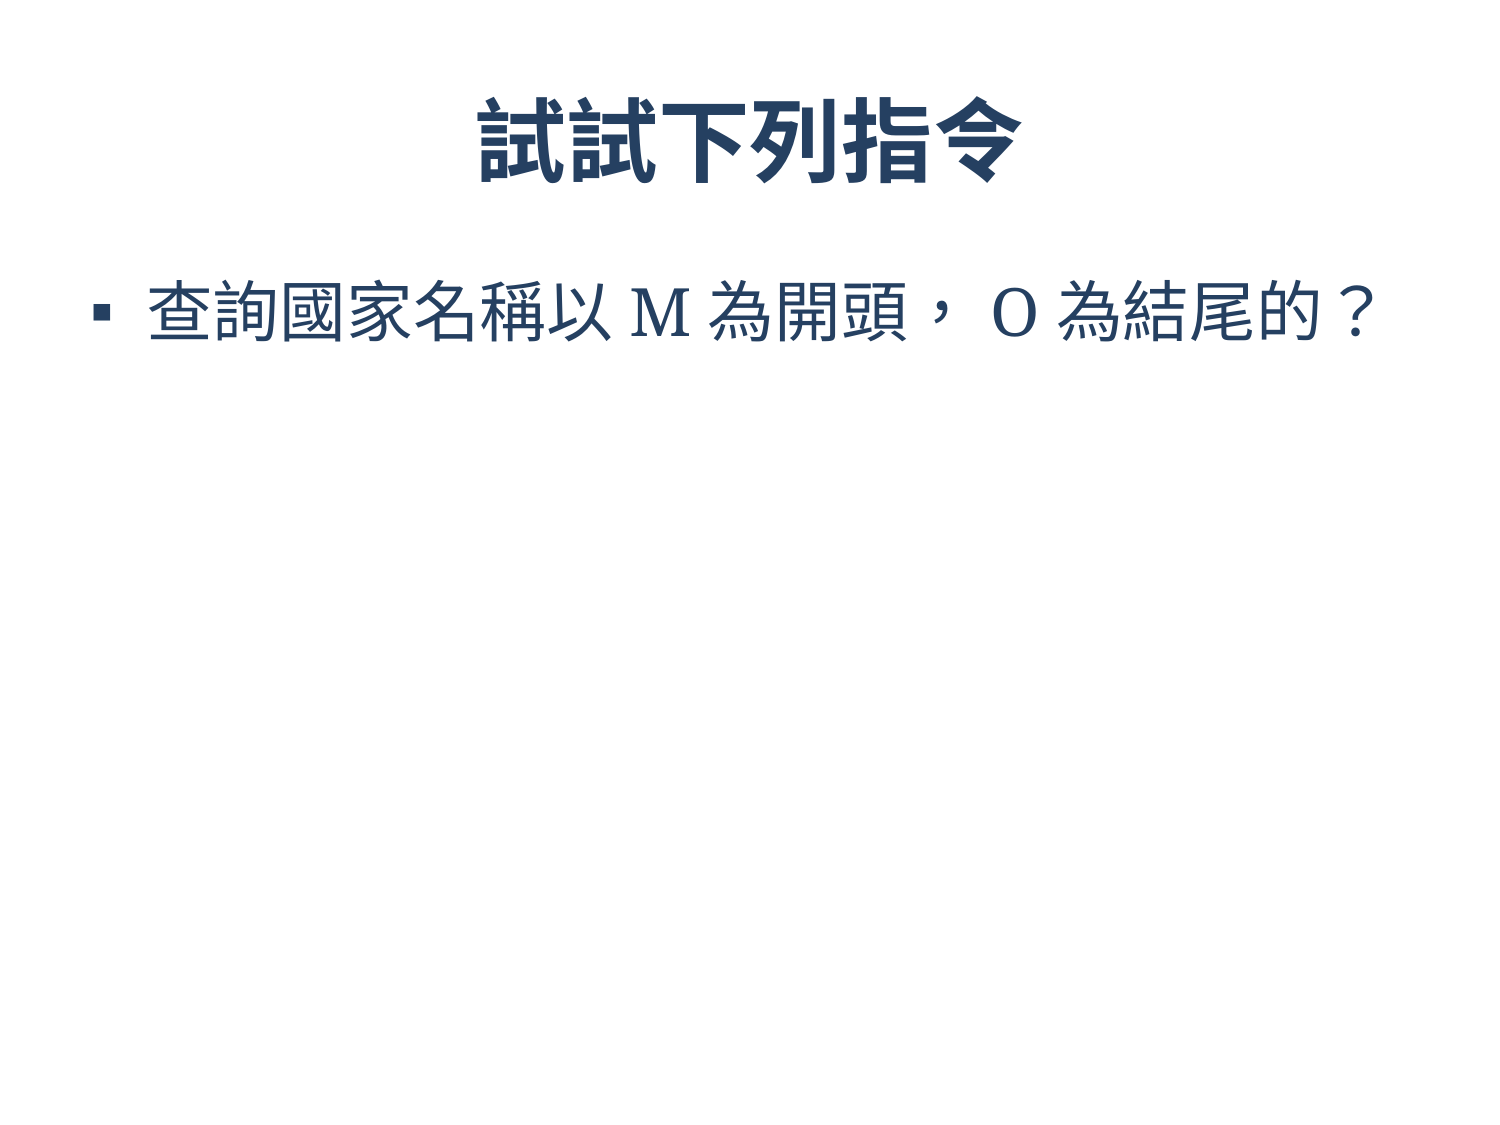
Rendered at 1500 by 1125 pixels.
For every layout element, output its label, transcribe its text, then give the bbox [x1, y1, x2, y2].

list 查詢國家名稱以M為開頭，O為結尾的？ [75, 262, 1425, 1005]
title 試試下列指令 [75, 45, 1425, 233]
